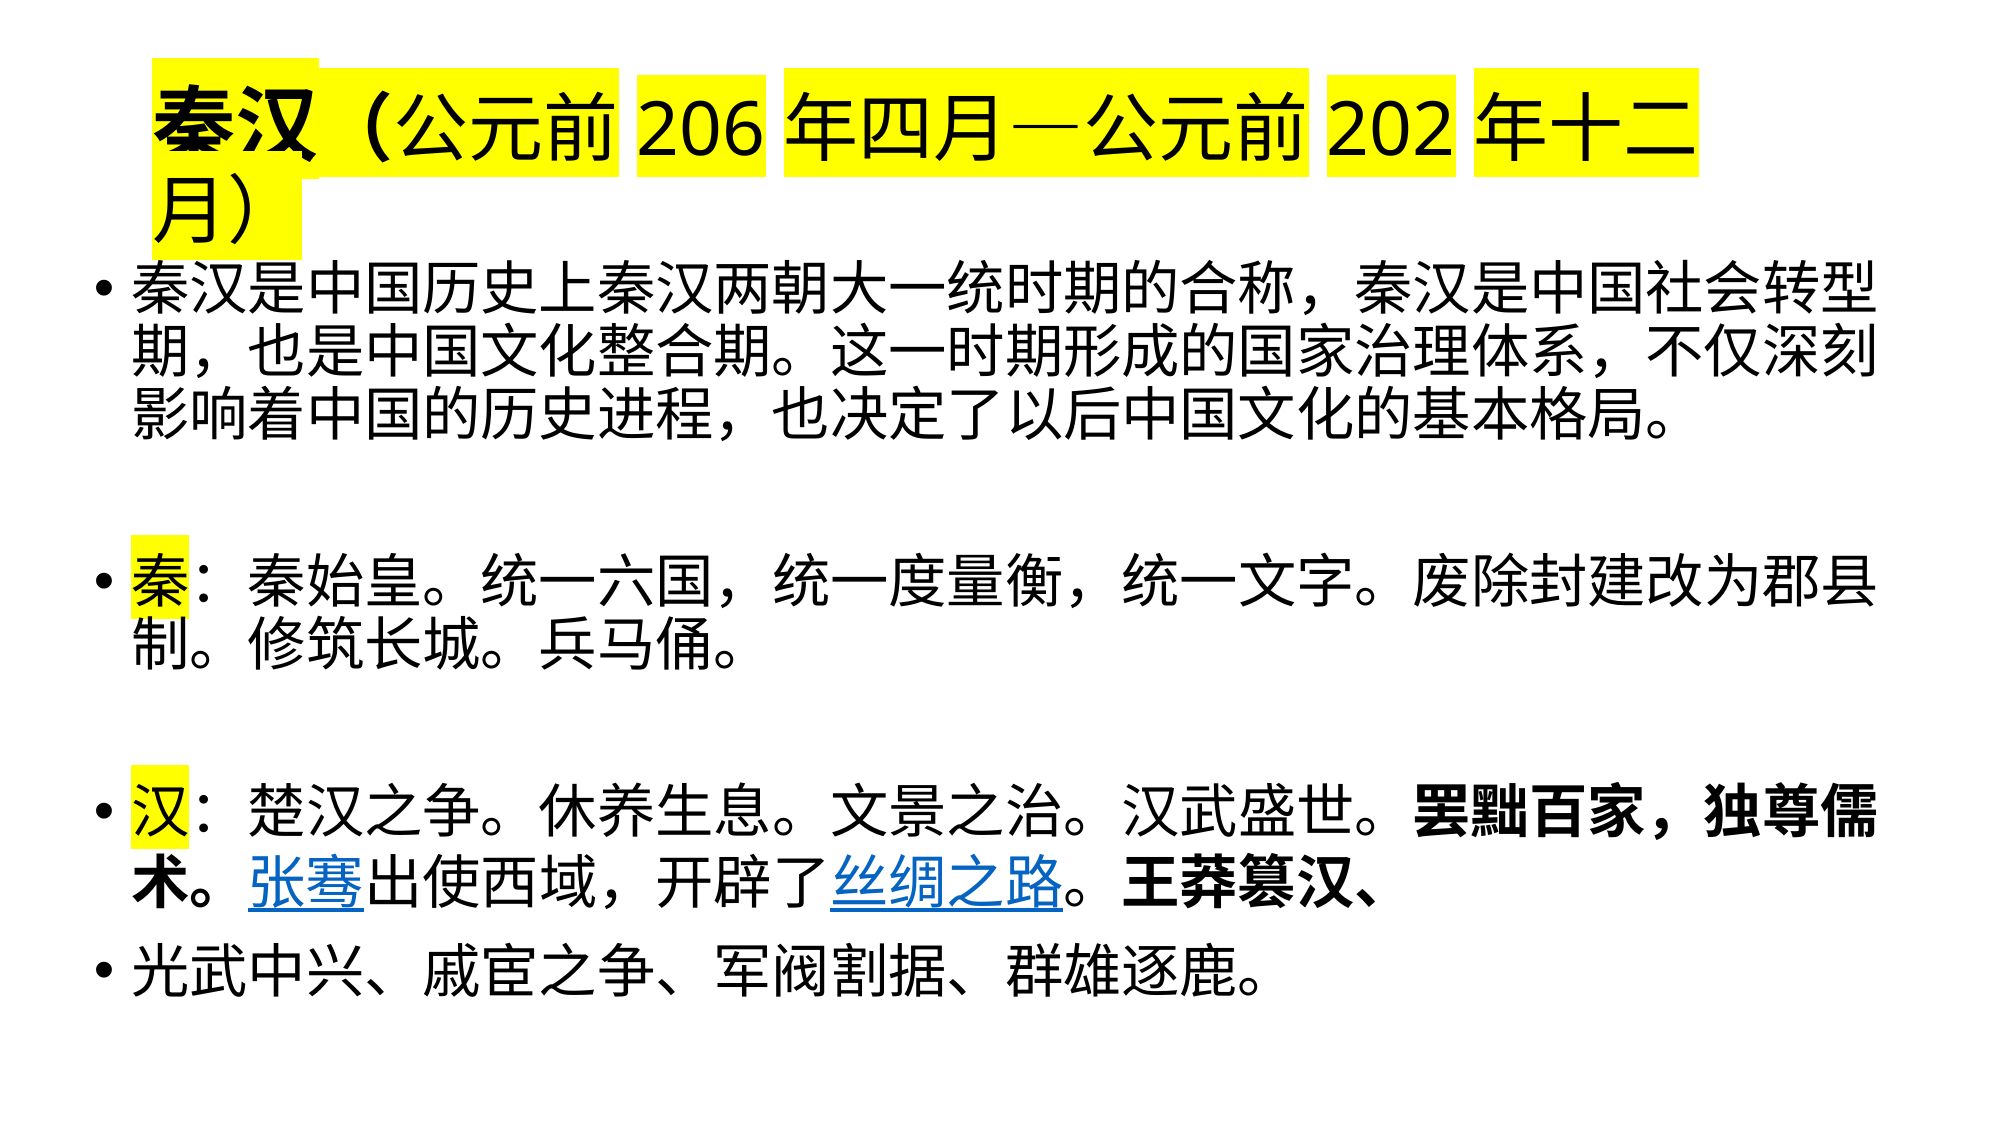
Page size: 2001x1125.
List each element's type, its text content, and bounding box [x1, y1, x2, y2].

title 秦汉（公元前206年四月—公元前202年十二月） [137, 59, 1863, 251]
list 秦汉是中国历史上秦汉两朝大一统时期的合称，秦汉是中国社会转型期，也是中国文化整合期。这一时期形成的国家治理体系，不仅深刻影响着中国的历史进程，也决定了以后中国文化的基本格局。 秦：秦始皇。统一六国，统一度量衡，统一文字。废除封建改为郡县制。修筑长城。兵马俑。 汉：楚汉之争。休养生息。文景之治。汉武盛世。罢黜百家，独尊儒术。张骞出使西域，开辟了丝绸之路。王莽篡汉、 光武中兴、戚宦之争、军阀割据、群雄逐鹿。 [78, 251, 1938, 1017]
